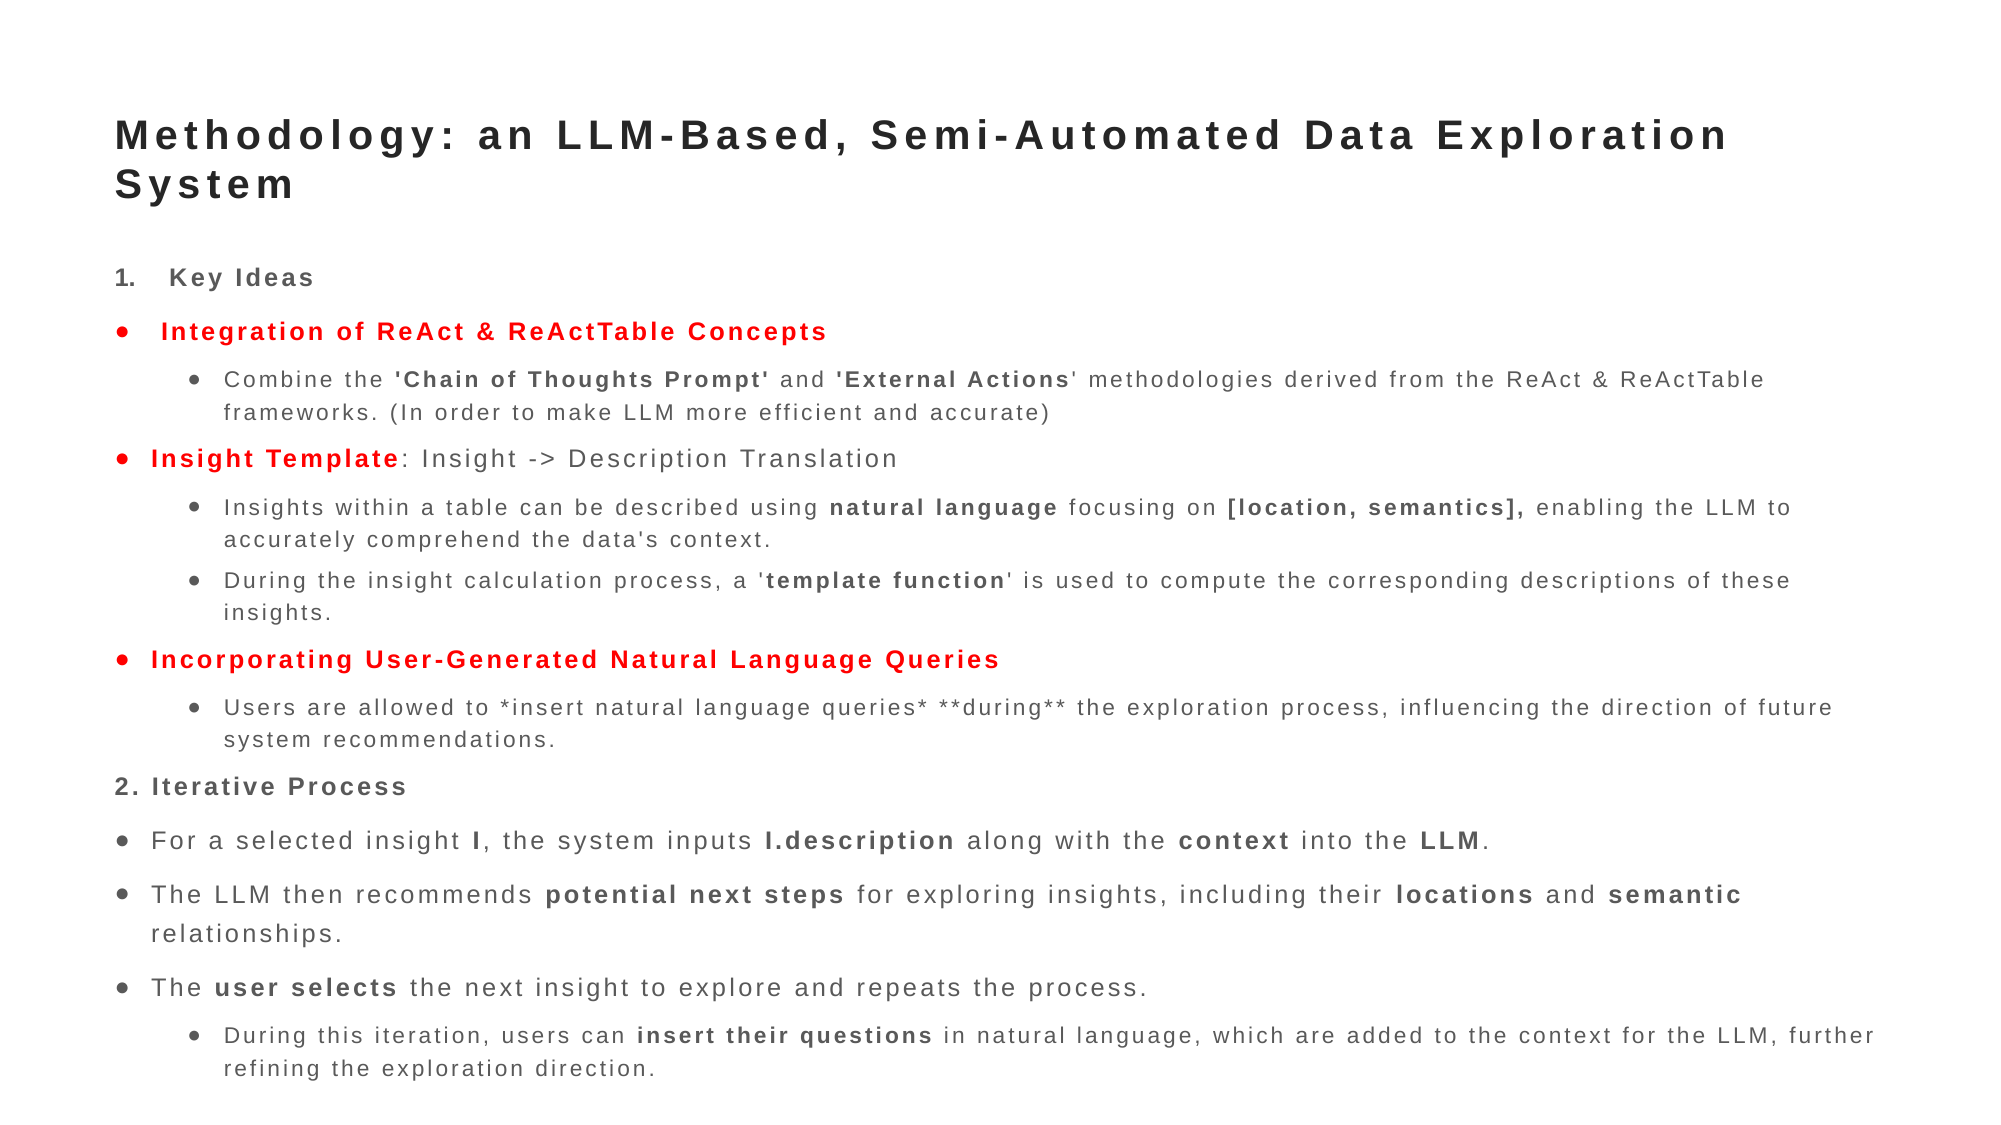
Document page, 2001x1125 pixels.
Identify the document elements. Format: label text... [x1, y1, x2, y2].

title Methodology: an LLM-Based, Semi-Automated Data Exploration System [99, 99, 1900, 216]
list Key Ideas Integration of ReAct & ReActTable Concepts Combine the 'Chain of Thoughts Prompt' and 'External Actions' methodologies derived from the ReAct & ReActTable frameworks. (In order to make LLM more efficient and accurate) Insight Template: Insight -> Description Translation Insights within a table can be described using natural language focusing on [location, semantics], enabling the LLM to accurately comprehend the data's context. During the insight calculation process, a 'template function' is used to compute the corresponding descriptions of these insights. Incorporating User-Generated Natural Language Queries Users are allowed to *insert natural language queries* **during** the exploration process, influencing the direction of future system recommendations. 2. Iterative Process For a selected insight I, the system inputs I.description along with the context into the LLM. The LLM then recommends potential next steps for exploring insights, including their locations and semantic relationships. The user selects the next insight to explore and repeats the process. During this iteration, users can insert their questions in natural language, which are added to the context for the LLM, further refining the exploration direction. [99, 244, 1900, 1091]
